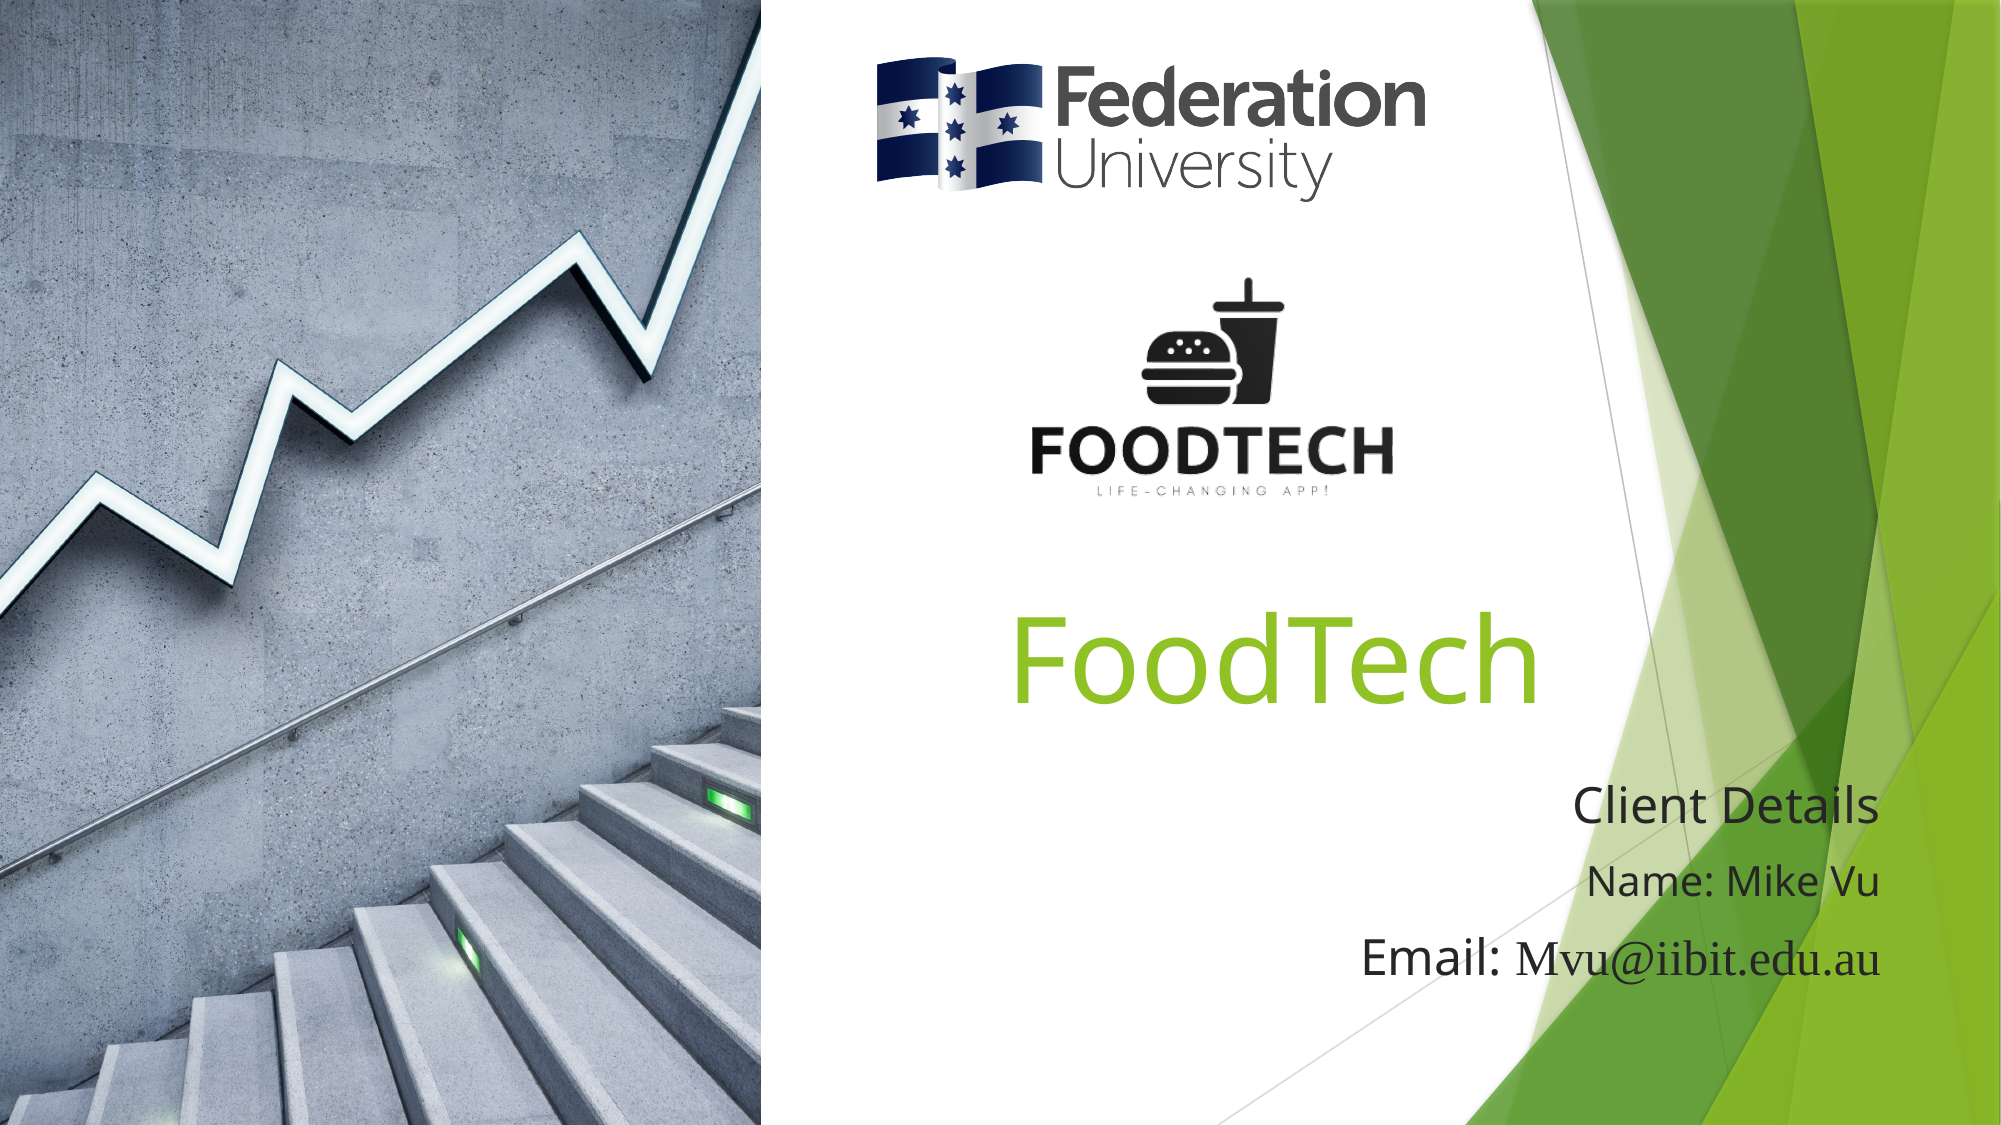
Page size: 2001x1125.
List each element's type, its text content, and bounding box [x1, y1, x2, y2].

subtitle Client Details Name: Mike Vu Email: Mvu@iibit.edu.au [867, 766, 1897, 996]
picture [0, 0, 761, 1125]
title FoodTech [784, 572, 1642, 735]
picture [1029, 260, 1398, 542]
picture [877, 56, 1426, 203]
